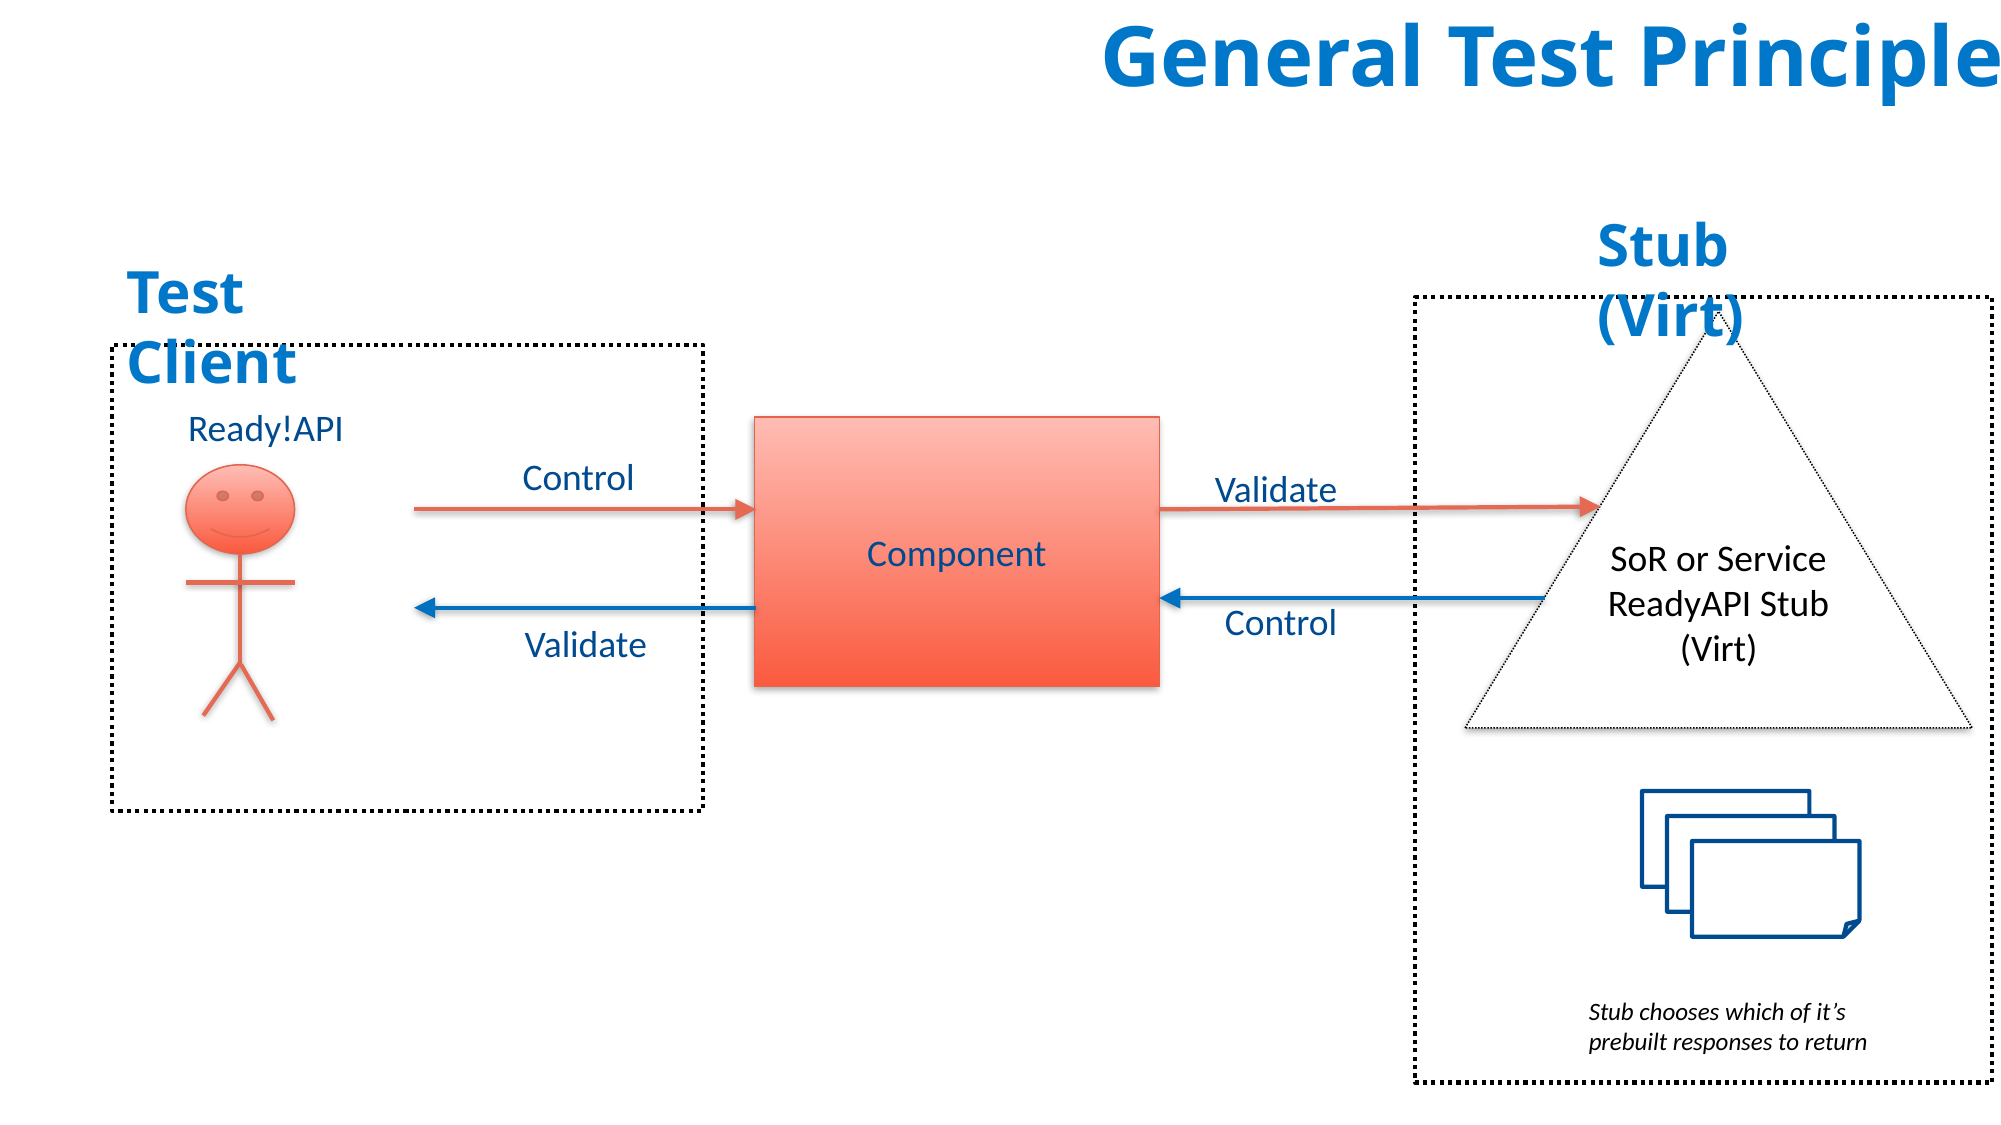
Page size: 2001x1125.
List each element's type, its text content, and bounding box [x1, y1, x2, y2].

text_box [1159, 506, 1602, 510]
text_box Stub chooses which of it’s prebuilt responses to return [1573, 987, 1914, 1063]
text_box Validate [509, 617, 663, 673]
text_box Component [754, 416, 1160, 687]
text_box Validate [1200, 457, 1353, 504]
text_box Control [1210, 591, 1353, 597]
text_box [1413, 295, 1994, 1085]
text_box Test Client [112, 247, 435, 403]
text_box Control [1210, 606, 1353, 651]
text_box Control [507, 445, 650, 506]
text_box Stub (Virt) [1582, 200, 1905, 356]
text_box SoR or Service ReadyAPI Stub (Virt) [1464, 356, 1973, 729]
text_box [172, 396, 361, 721]
text_box General Test Principles [1085, 0, 2000, 111]
text_box [1689, 838, 1862, 939]
text_box [110, 343, 705, 813]
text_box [1413, 516, 1590, 596]
text_box [1639, 788, 1812, 889]
text_box [1664, 813, 1837, 914]
